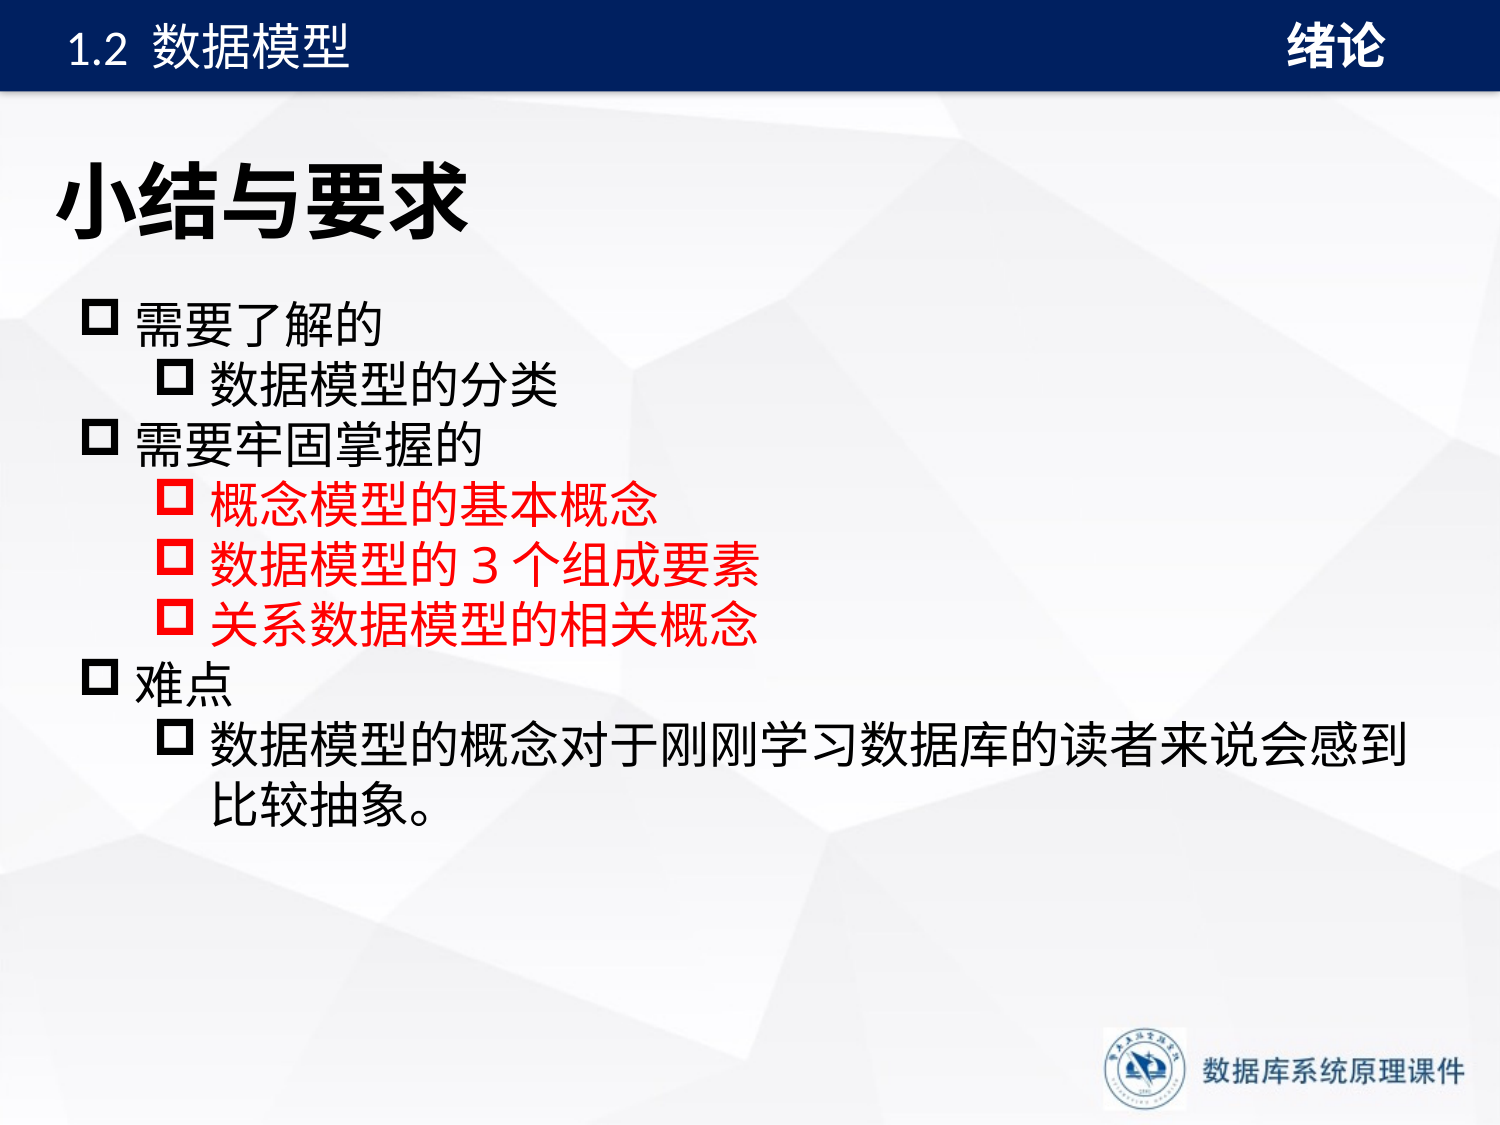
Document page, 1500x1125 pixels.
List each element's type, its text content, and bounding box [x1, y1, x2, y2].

text_box 绪论 [1272, 7, 1402, 82]
text_box 需要了解的 数据模型的分类 需要牢固掌握的 概念模型的基本概念 数据模型的3个组成要素 关系数据模型的相关概念 难点 数据模型的概念对于刚刚学习数据库的读者来说会感到比较抽象。 [63, 287, 1443, 842]
picture [0, 92, 1500, 1125]
text_box [0, 0, 1500, 92]
title 小结与要求 [39, 124, 1459, 287]
text_box 1.2 数据模型 [50, 8, 367, 83]
